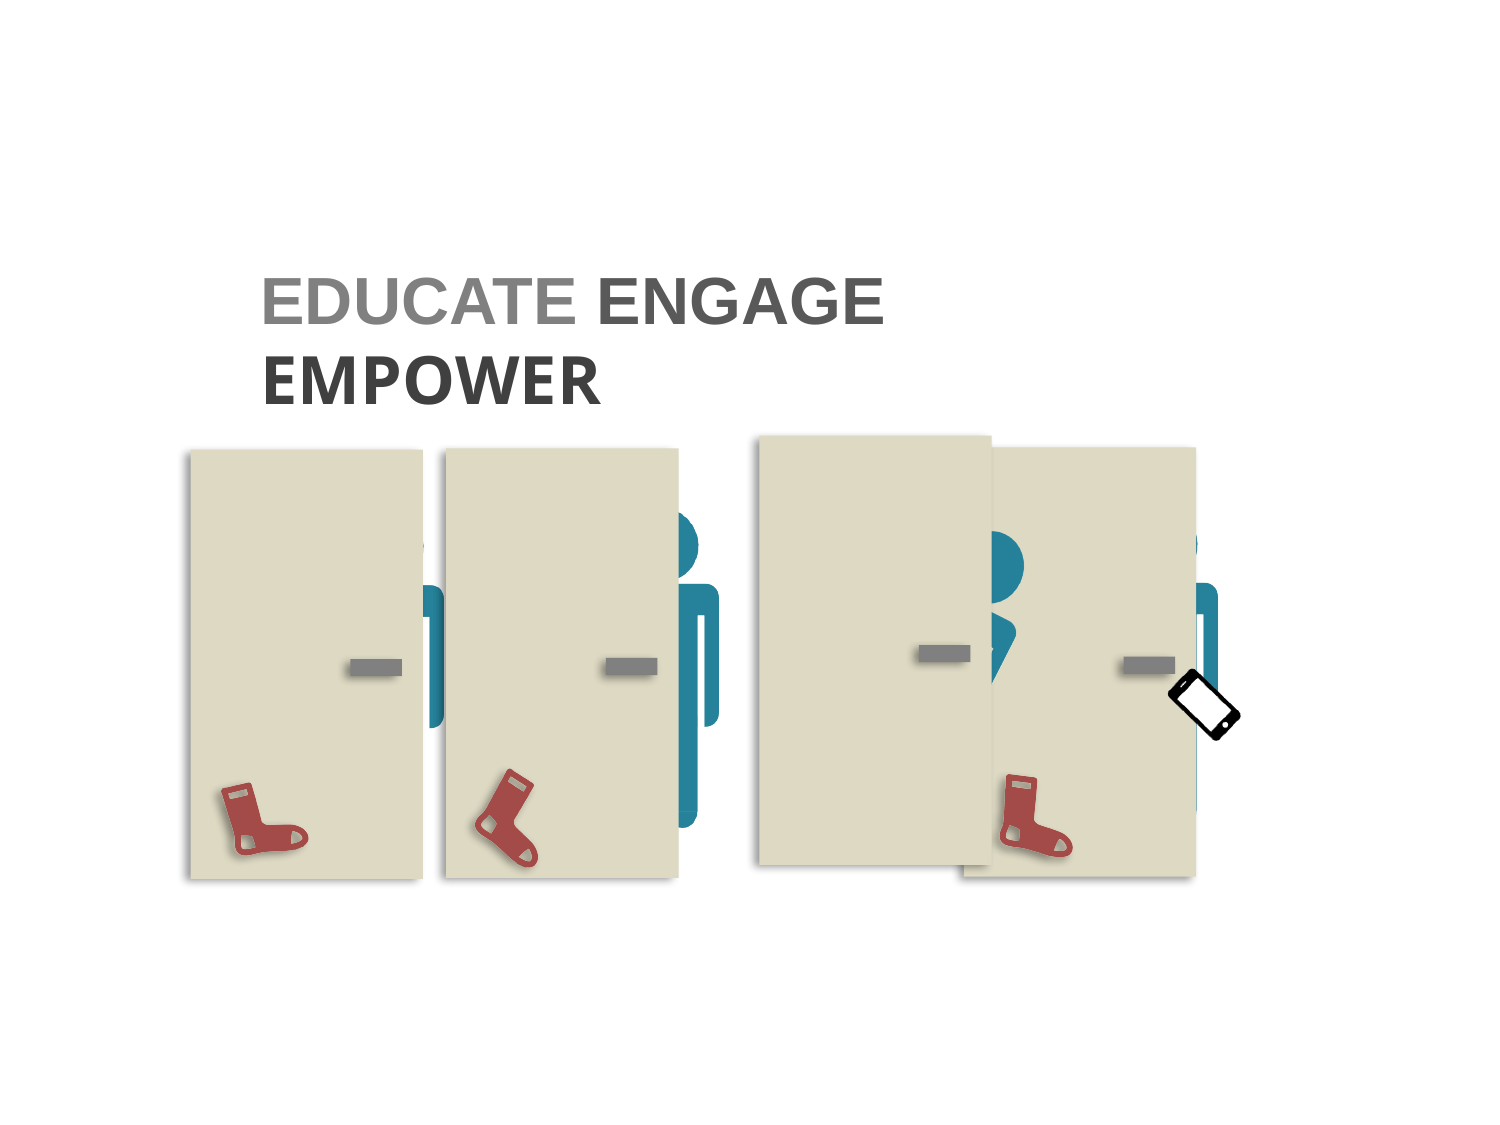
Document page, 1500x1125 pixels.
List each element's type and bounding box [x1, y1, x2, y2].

text_box [190, 231, 1283, 909]
